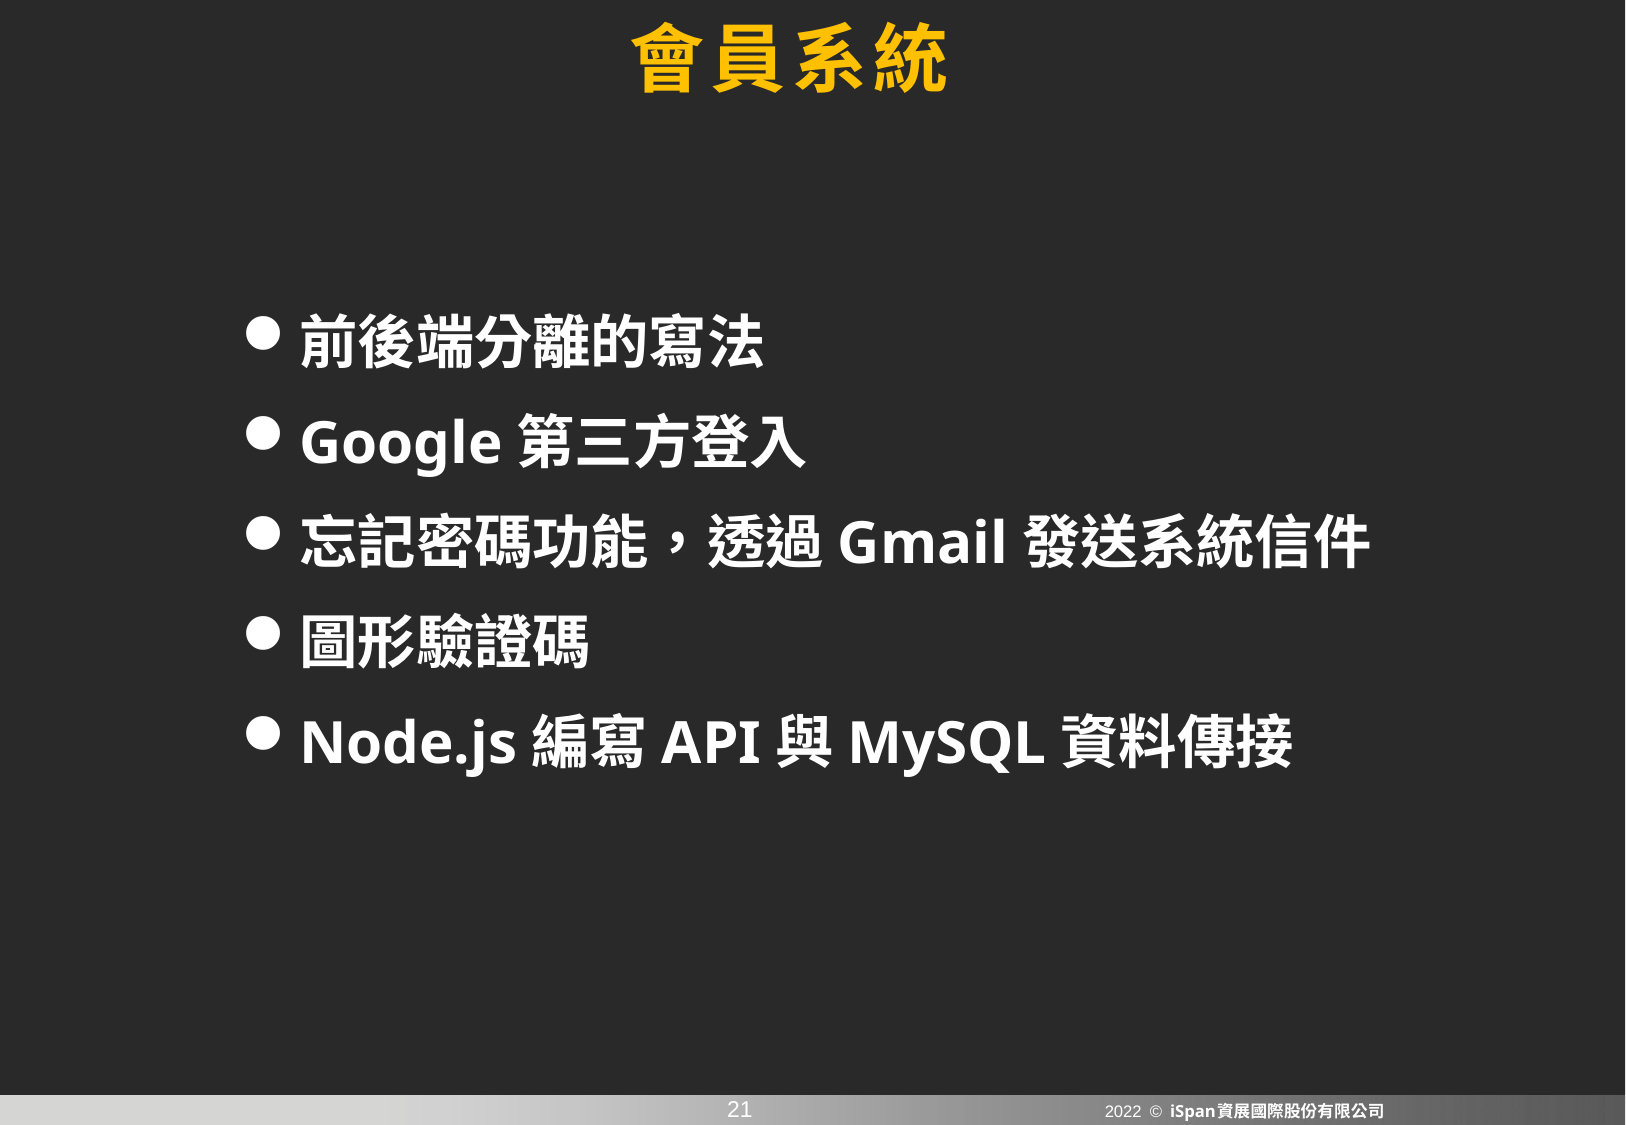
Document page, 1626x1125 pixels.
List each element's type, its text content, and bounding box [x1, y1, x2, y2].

title 會員系統 [103, 0, 1522, 114]
picture [0, 0, 1626, 1125]
text_box 前後端分離的寫法 Google第三方登入 忘記密碼功能，透過Gmail發送系統信件 圖形驗證碼 Node.js編寫API與MySQL資料傳接 [226, 292, 1556, 882]
